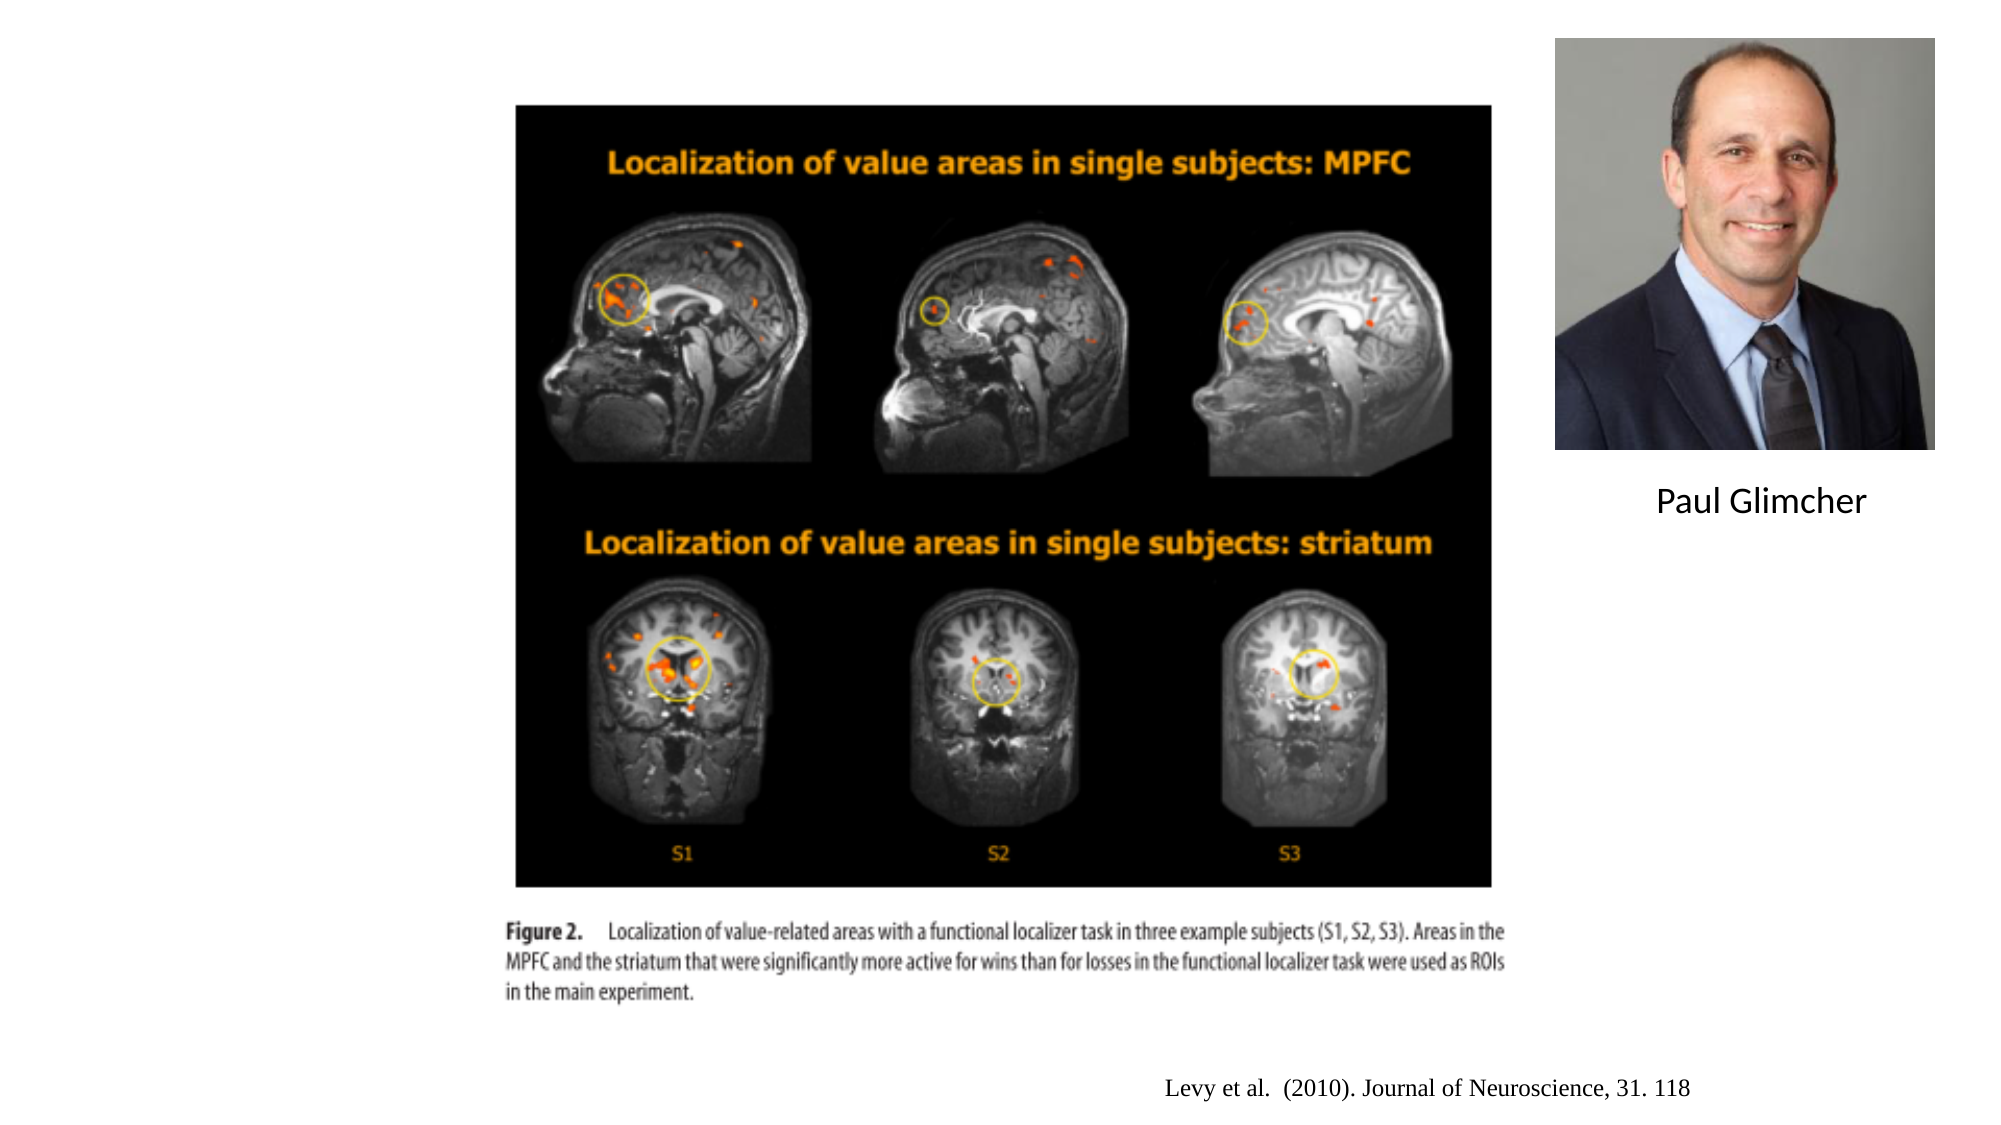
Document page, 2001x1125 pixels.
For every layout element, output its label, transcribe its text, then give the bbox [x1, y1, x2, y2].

text_box Paul Glimcher [1641, 469, 1883, 529]
picture [485, 87, 1515, 1038]
text_box Levy et al. (2010). Journal of Neuroscience, 31. 118 [1150, 1064, 1707, 1109]
picture [1555, 38, 1935, 450]
